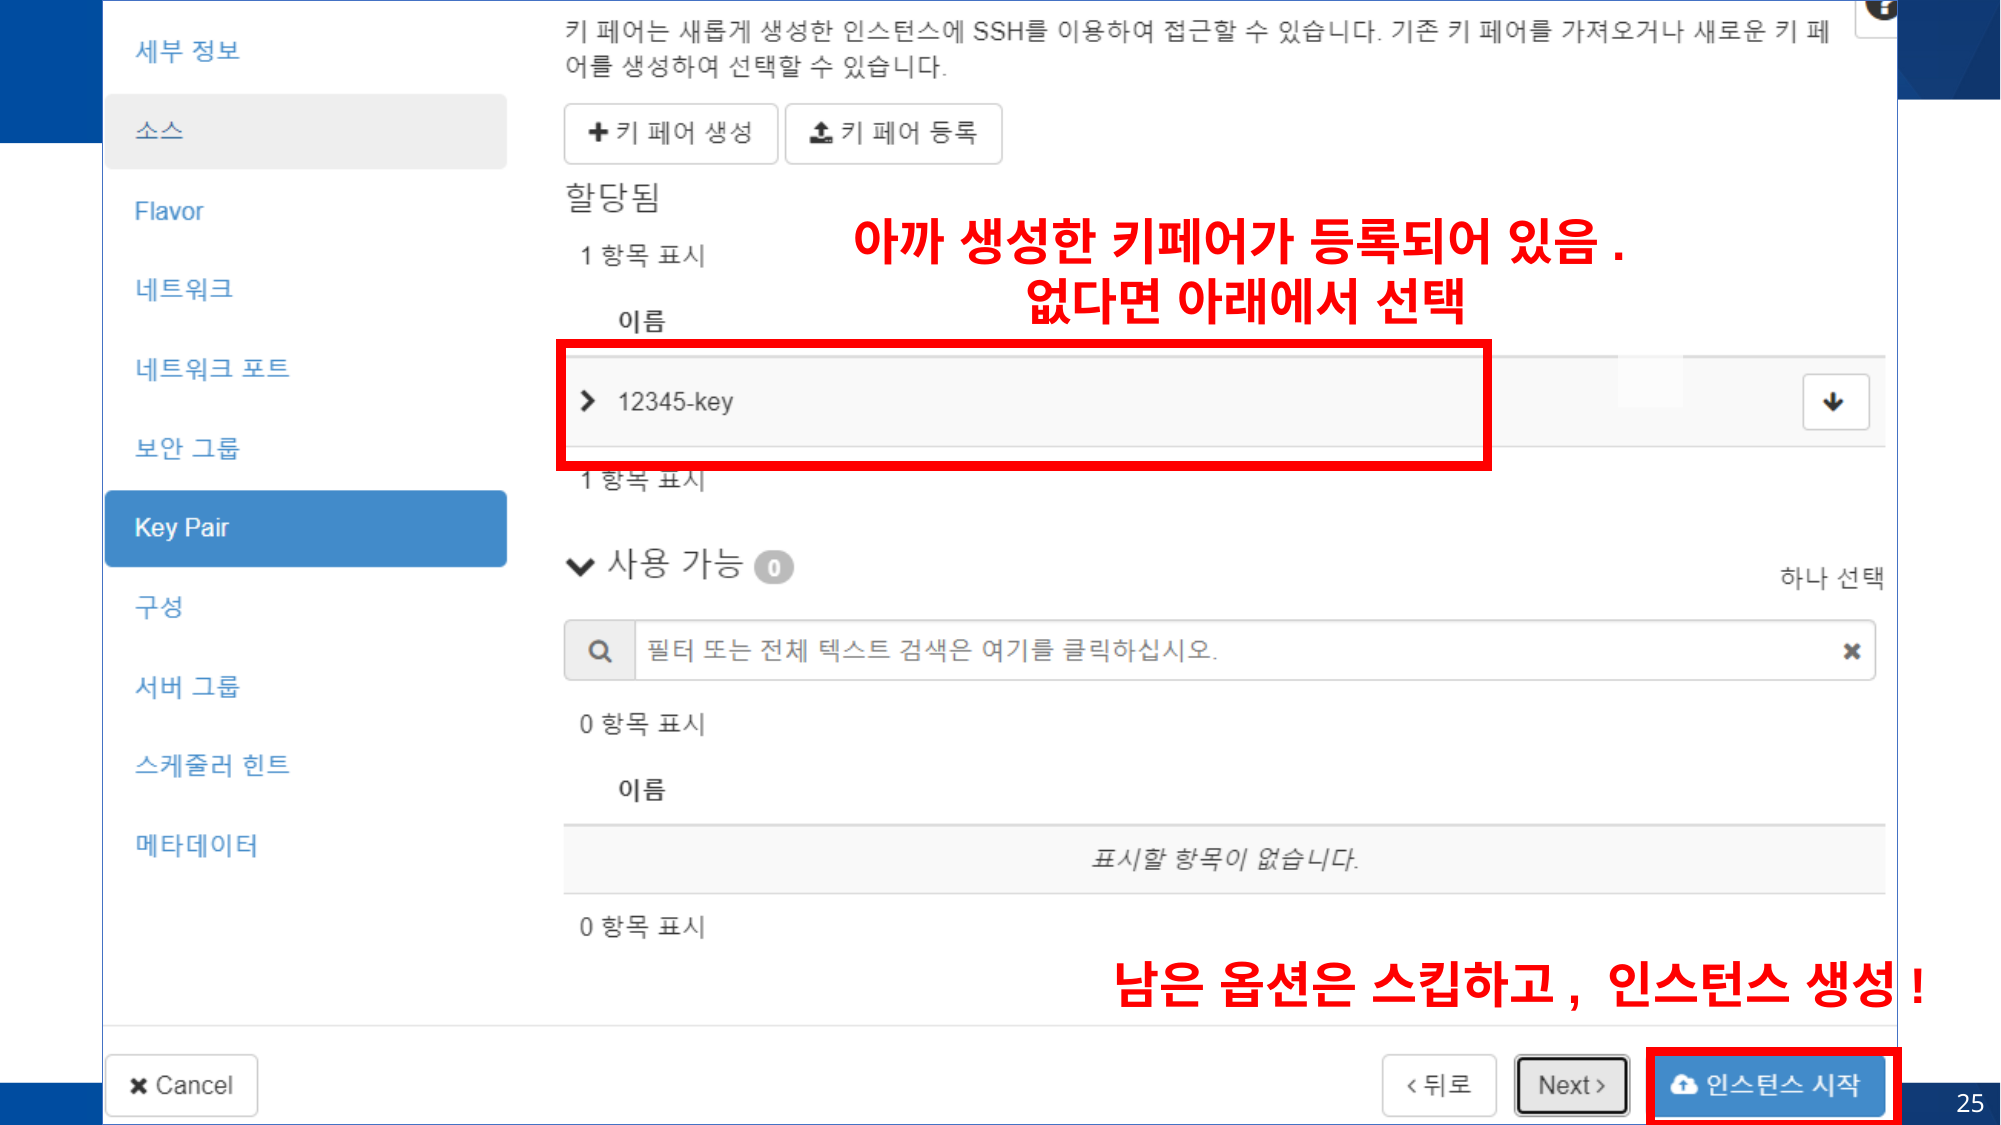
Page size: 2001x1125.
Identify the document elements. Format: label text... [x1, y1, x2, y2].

text_box 남은 옵션은 스킵하고, 인스턴스 생성! [1898, 946, 2000, 1021]
slide_number 25 [1898, 1042, 2000, 1103]
picture [0, 0, 2001, 1125]
